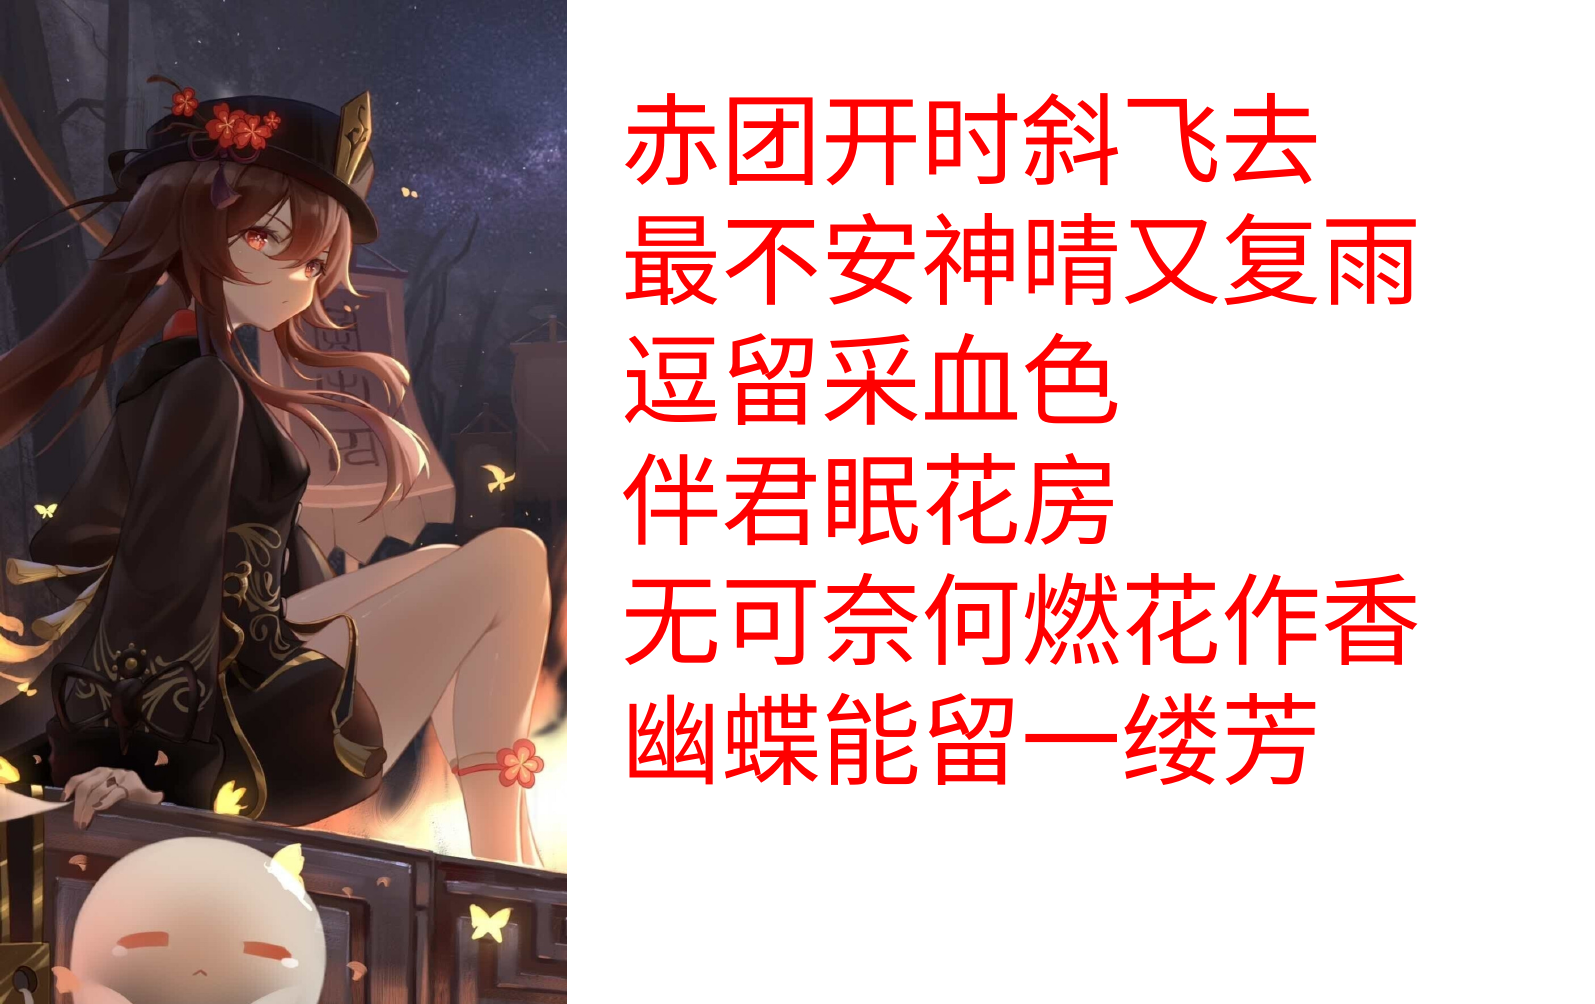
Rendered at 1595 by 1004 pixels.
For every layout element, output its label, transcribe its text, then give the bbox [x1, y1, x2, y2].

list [0, 0, 567, 1004]
text_box 赤团开时斜飞去 最不安神晴又复雨 逗留采血色 伴君眠花房 无可奈何燃花作香 幽蝶能留一缕芳 [606, 69, 1483, 805]
